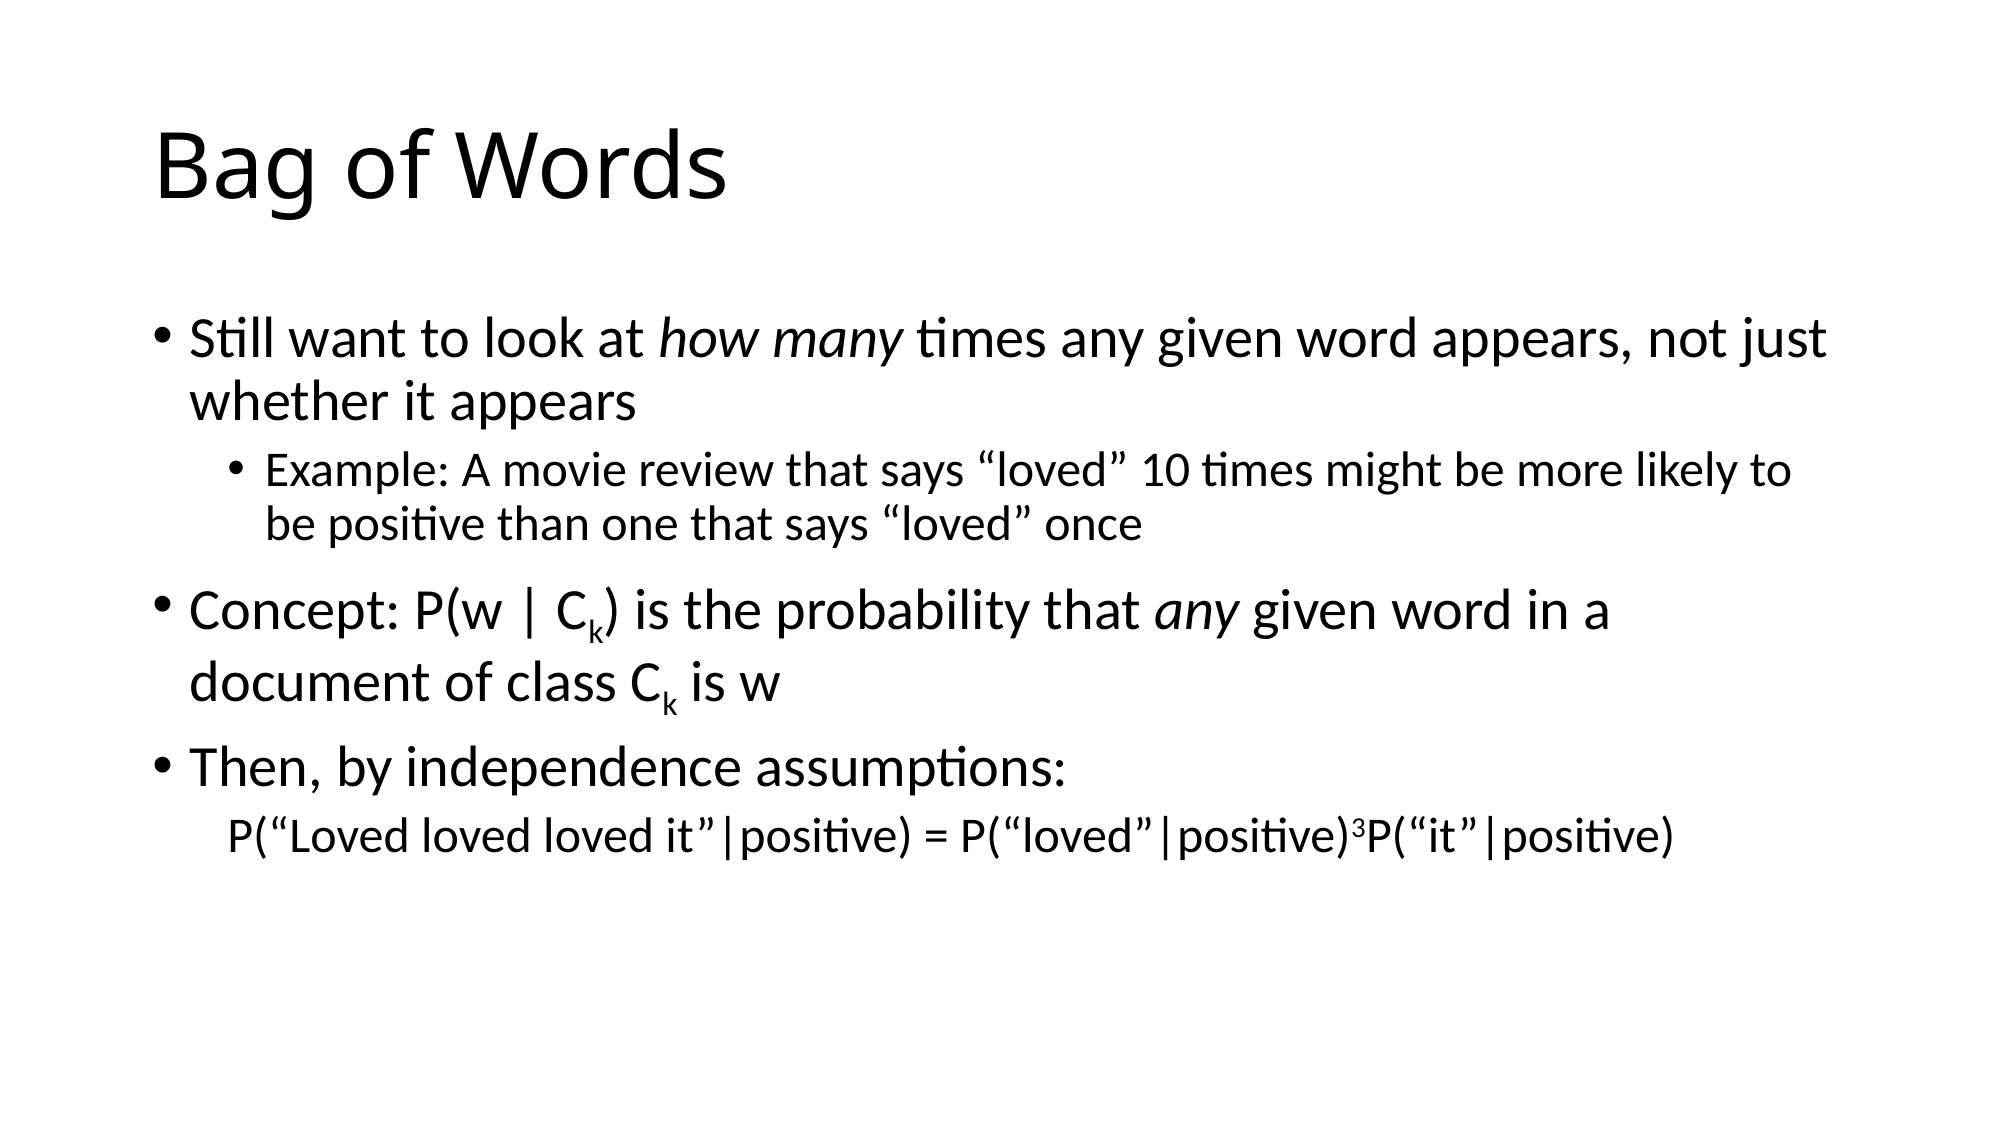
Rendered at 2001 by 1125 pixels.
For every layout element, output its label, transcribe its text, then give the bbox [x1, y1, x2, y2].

list Still want to look at how many times any given word appears, not just whether it appears Example: A movie review that says “loved” 10 times might be more likely to be positive than one that says “loved” once Concept: P(w | Ck) is the probability that any given word in a document of class Ck is w Then, by independence assumptions: P(“Loved loved loved it”|positive) = P(“loved”|positive)3P(“it”|positive) [137, 299, 1863, 1014]
title Bag of Words [137, 59, 1863, 278]
